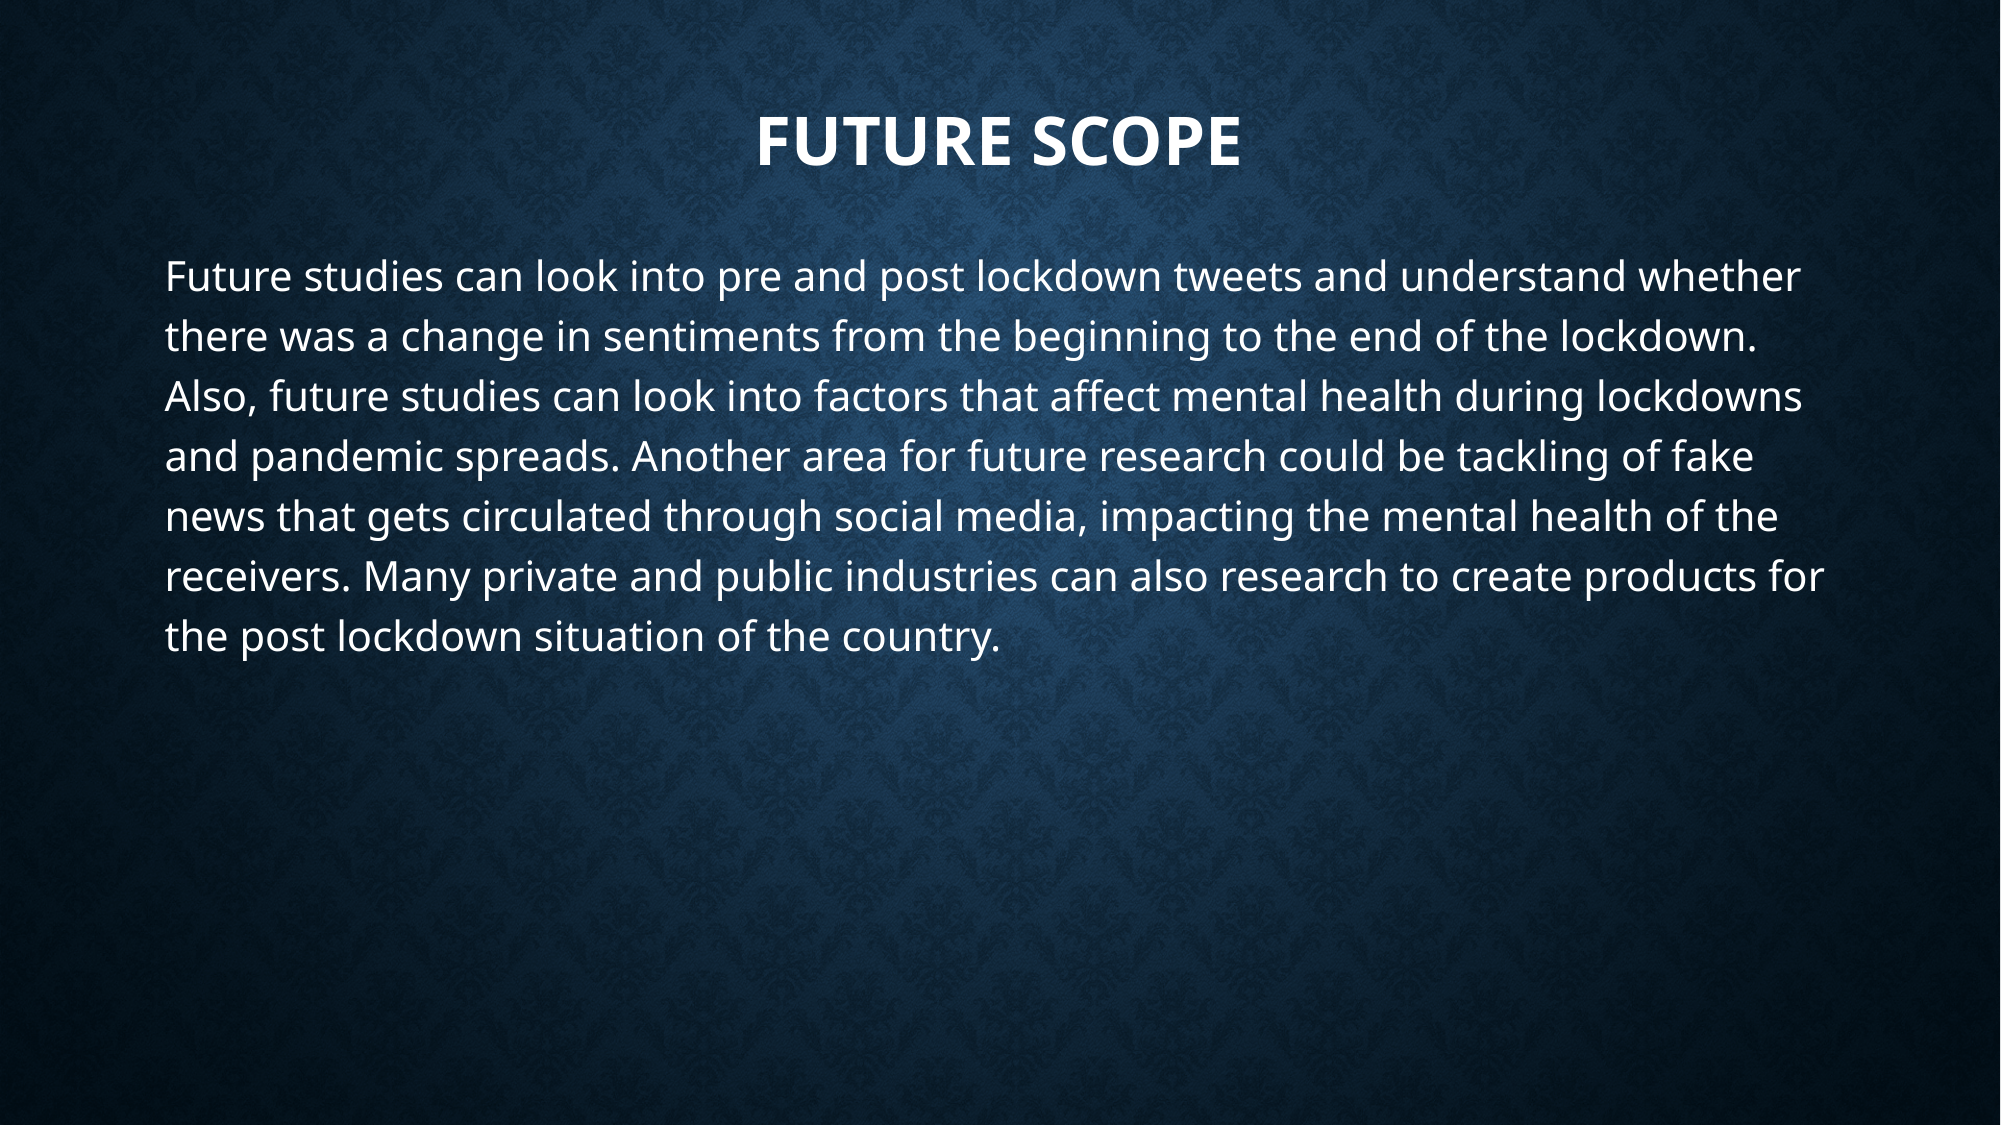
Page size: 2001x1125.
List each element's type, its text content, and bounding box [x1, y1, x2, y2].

text_box Future studies can look into pre and post lockdown tweets and understand whether there was a change in sentiments from the beginning to the end of the lockdown. Also, future studies can look into factors that affect mental health during lockdowns and pandemic spreads. Another area for future research could be tackling of fake news that gets circulated through social media, impacting the mental health of the receivers. Many private and public industries can also research to create products for the post lockdown situation of the country. [149, 232, 1849, 950]
text_box Future scope [149, 99, 1849, 188]
picture [0, 0, 2001, 1125]
